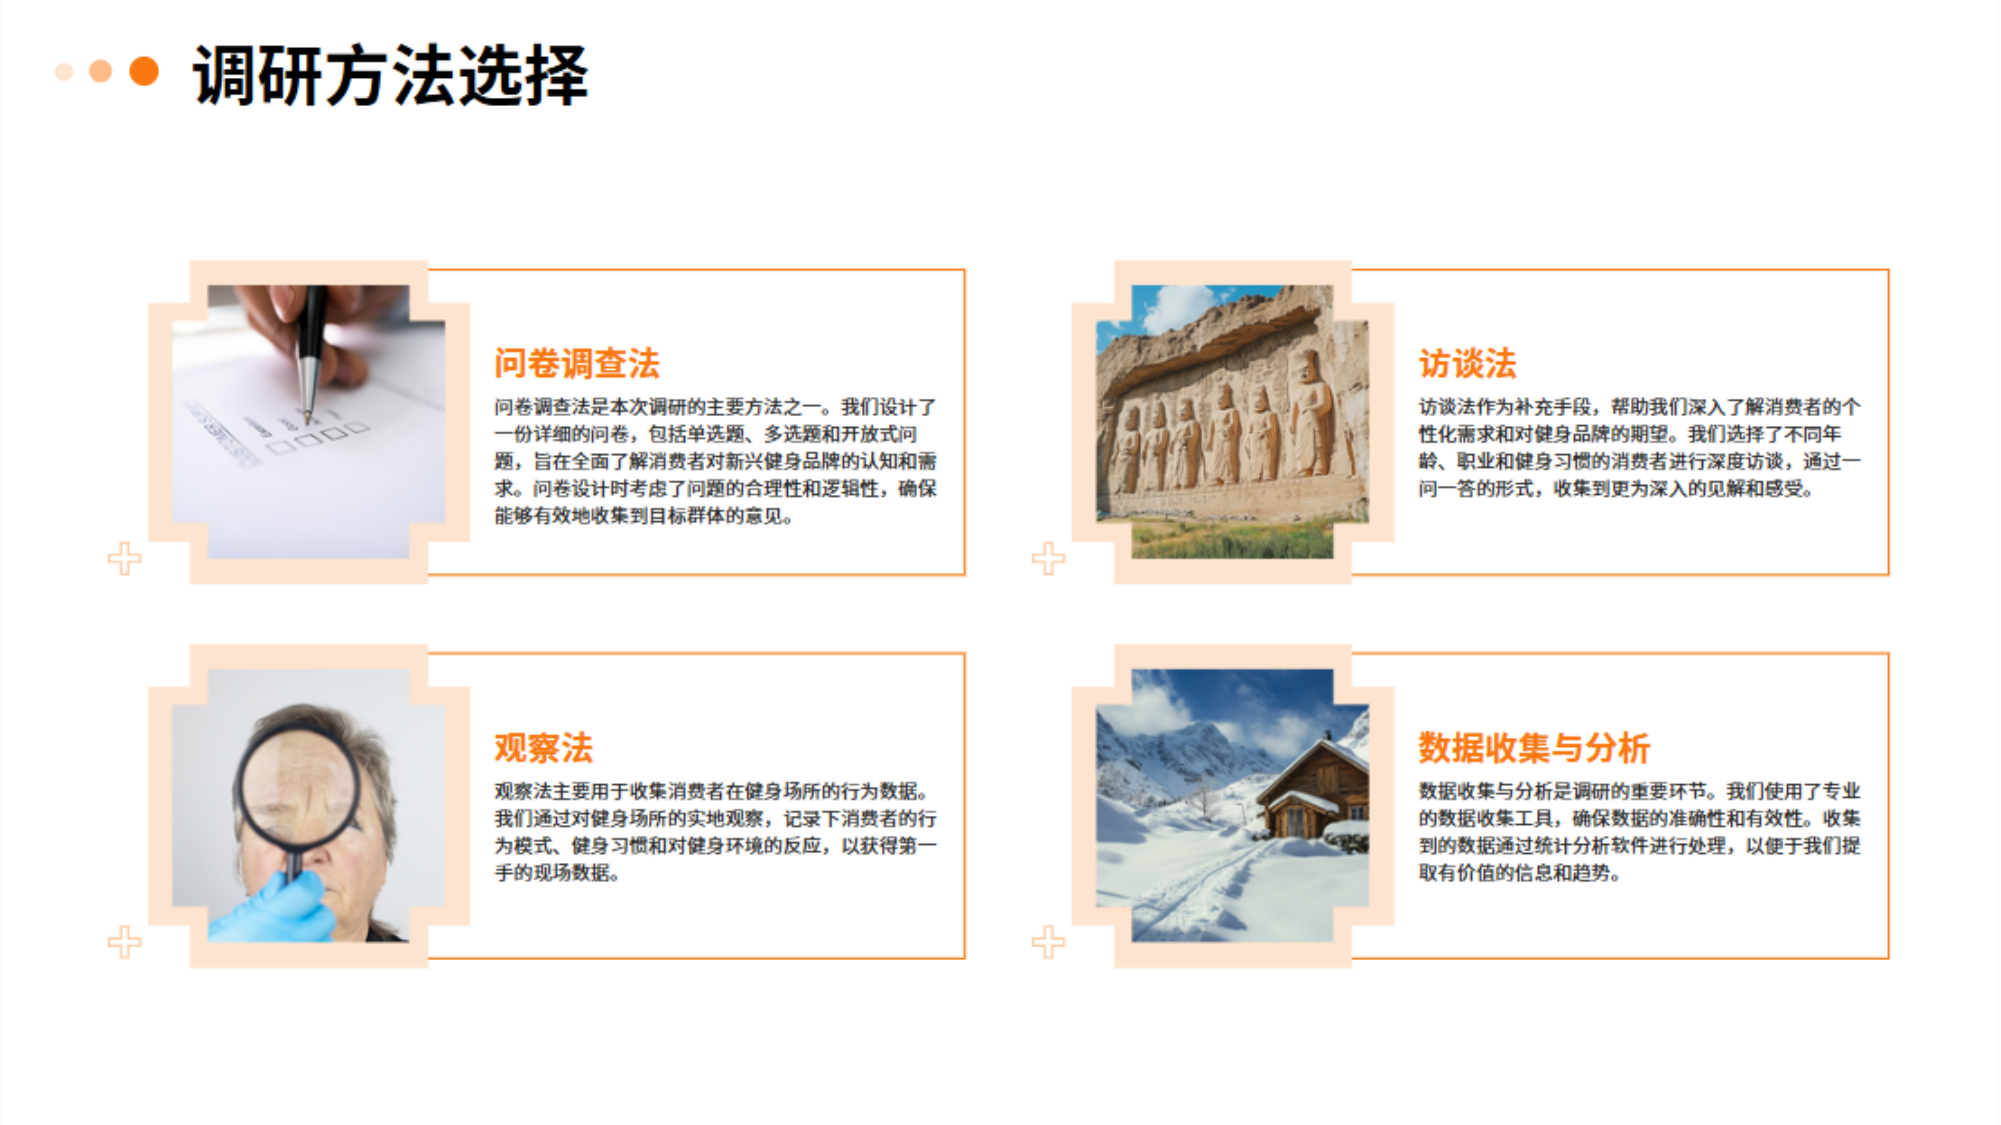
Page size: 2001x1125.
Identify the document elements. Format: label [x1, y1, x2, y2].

list [0, 0, 2000, 1125]
